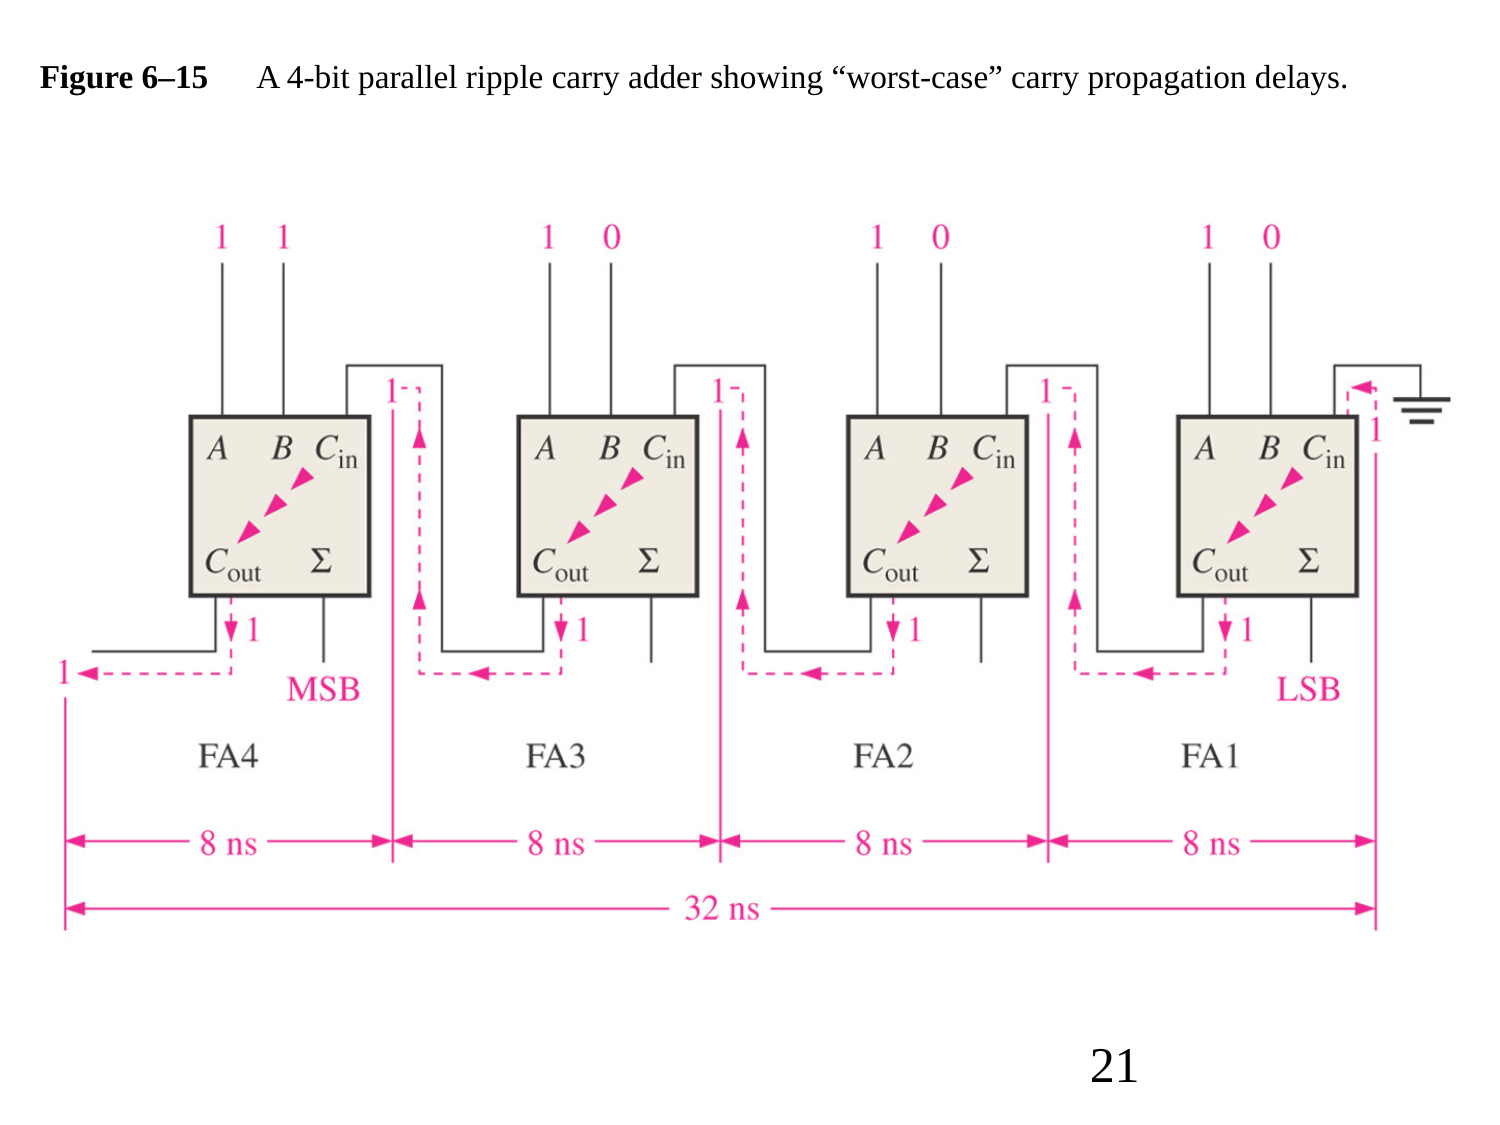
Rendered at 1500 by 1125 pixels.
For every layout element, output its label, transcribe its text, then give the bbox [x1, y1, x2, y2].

title Figure 6–15 A 4-bit parallel ripple carry adder showing “worst-case” carry propagation delays. [24, 37, 1463, 113]
slide_number 21 [1074, 1025, 1386, 1098]
picture [37, 204, 1463, 950]
